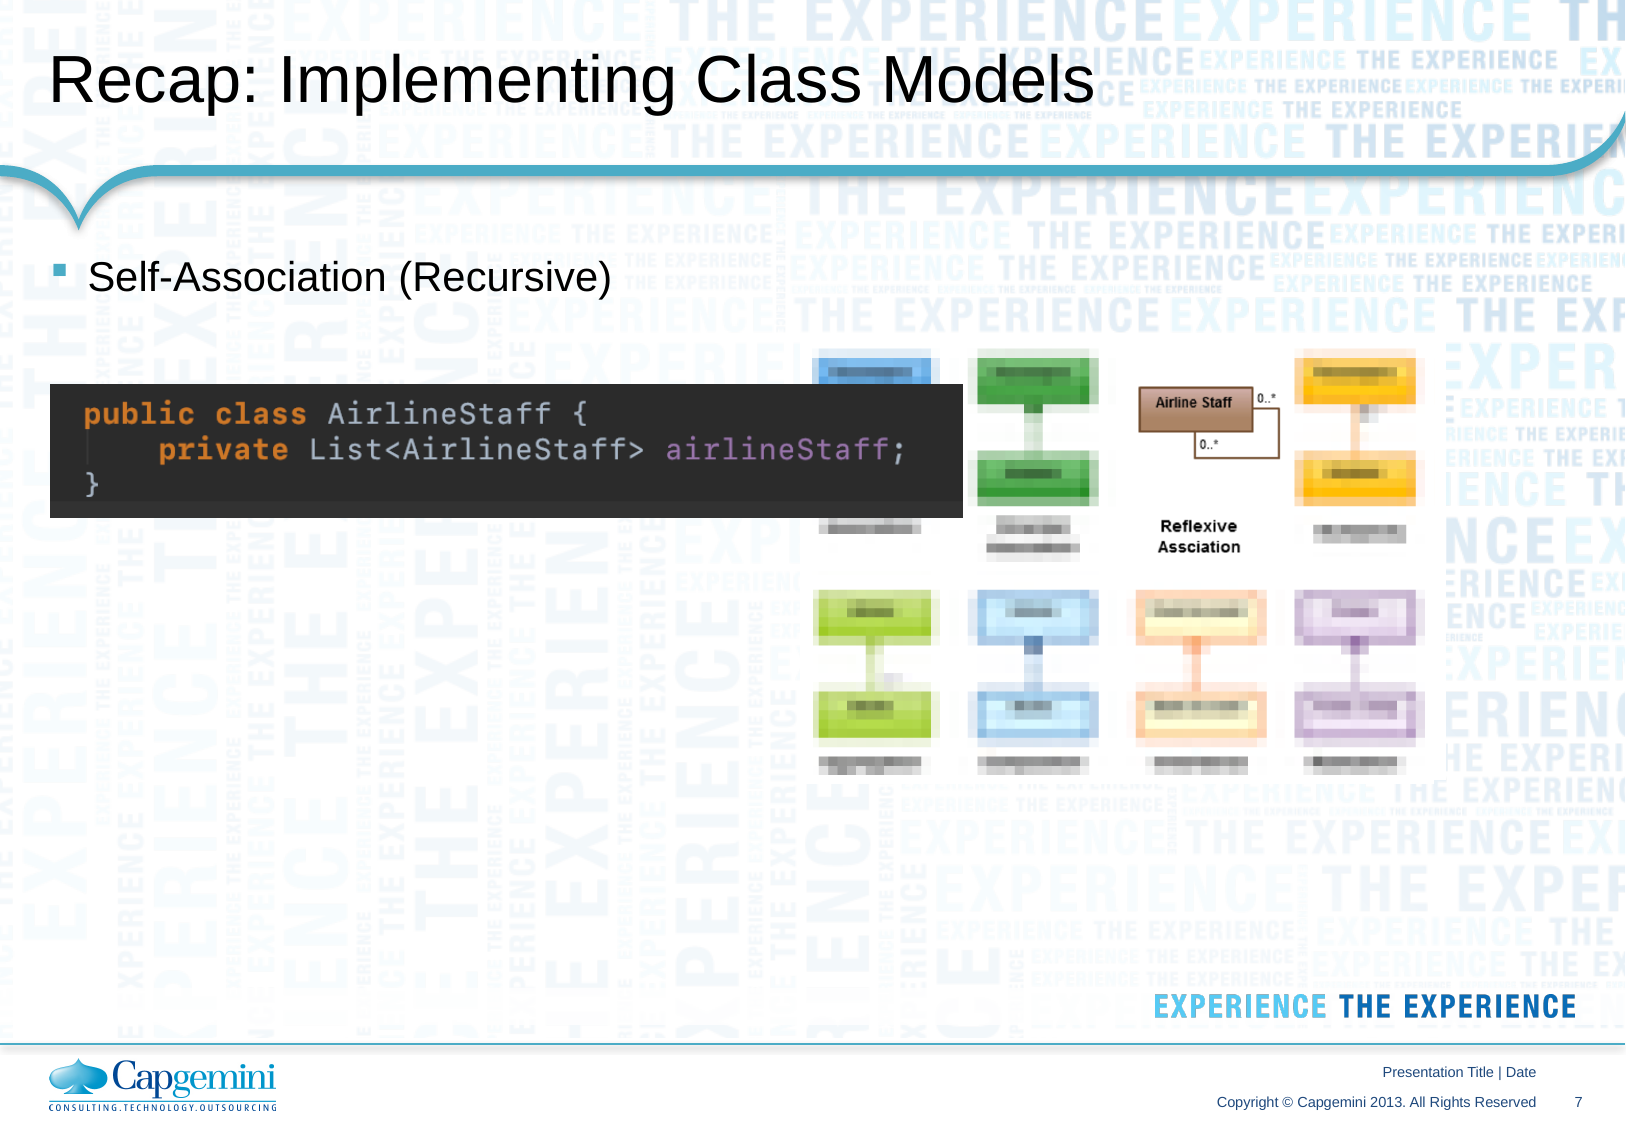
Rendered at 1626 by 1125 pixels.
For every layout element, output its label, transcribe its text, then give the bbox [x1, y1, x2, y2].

picture [49, 339, 1446, 784]
picture [49, 1058, 276, 1111]
title Recap: Implementing Class Models [0, 0, 1625, 165]
list Self-Association (Recursive) [50, 249, 1167, 301]
picture [1155, 994, 1575, 1018]
